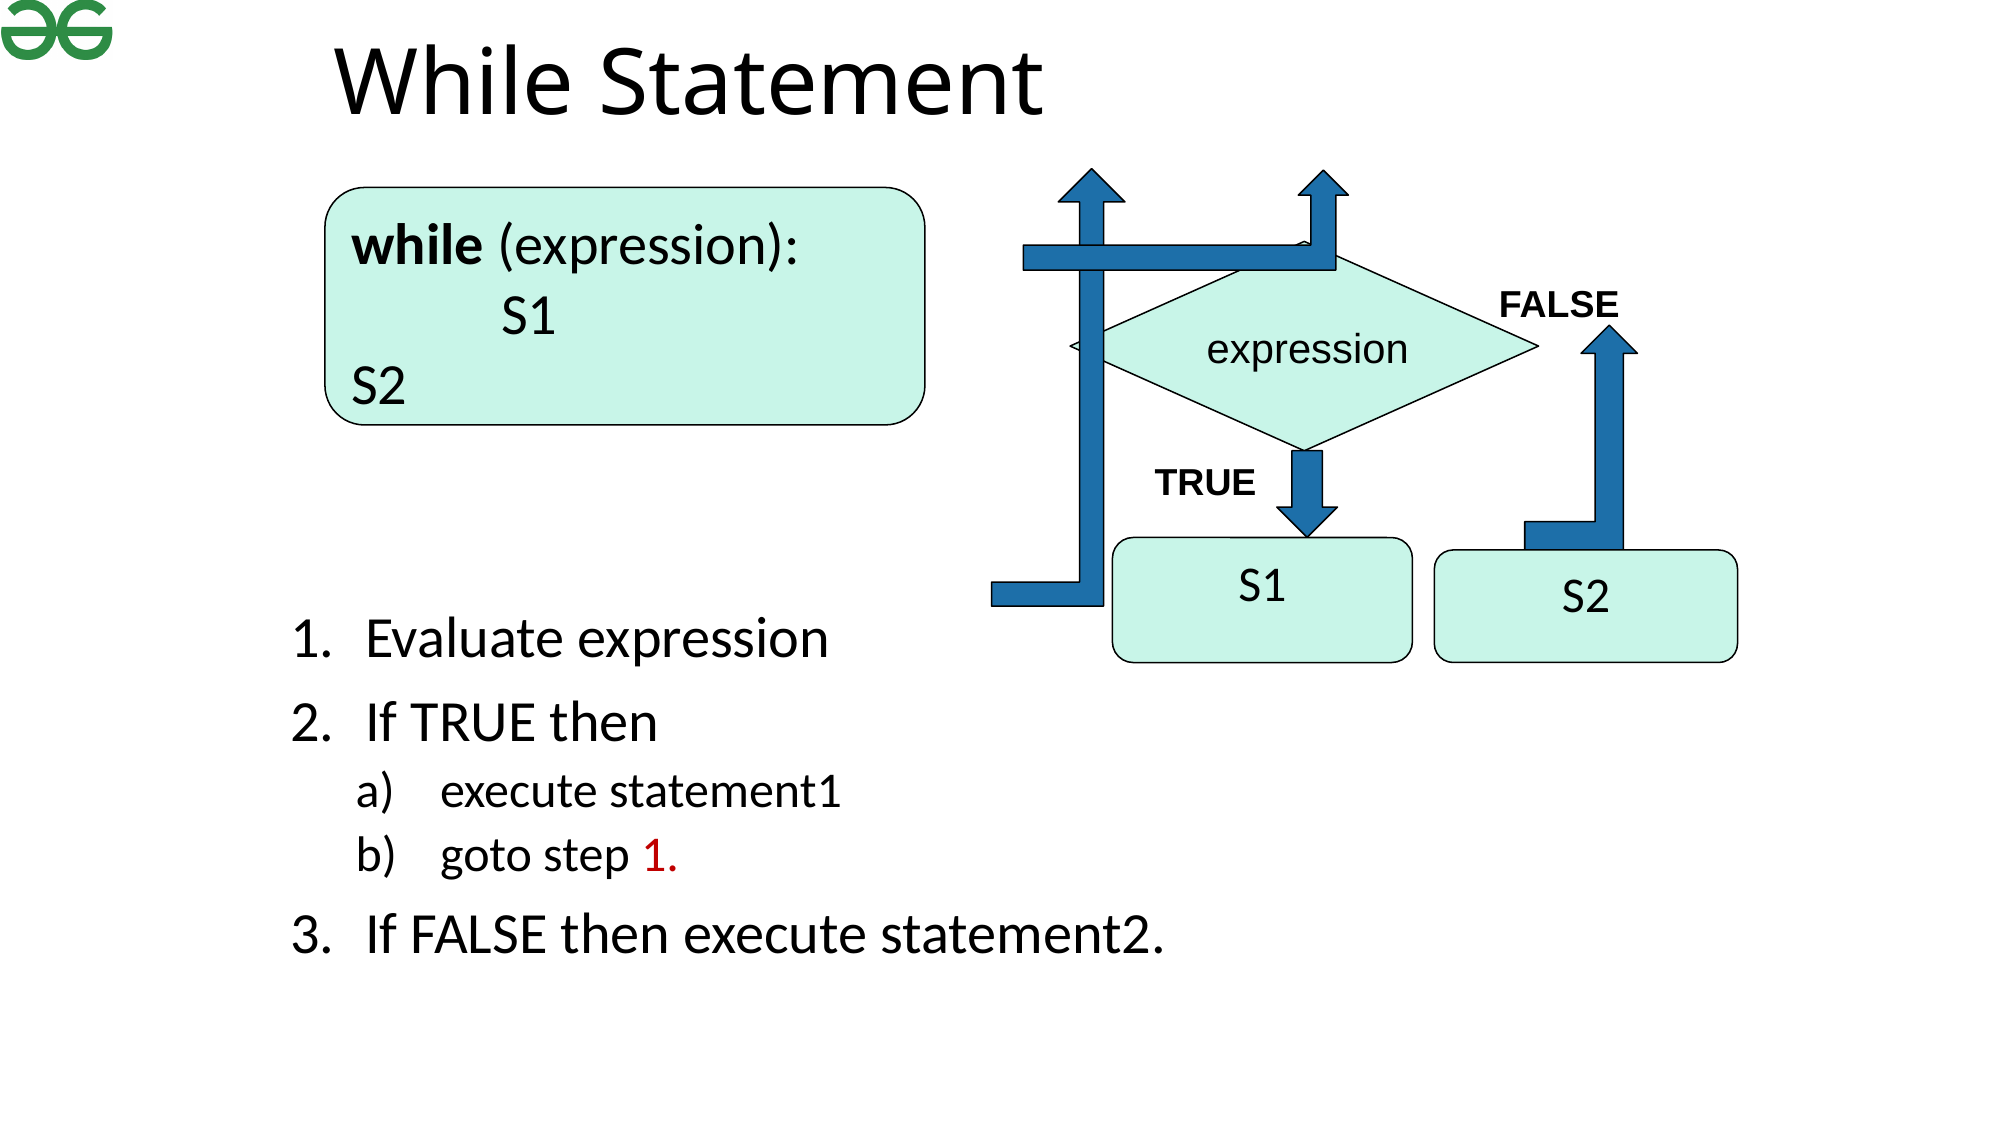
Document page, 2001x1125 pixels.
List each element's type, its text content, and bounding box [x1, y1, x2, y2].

picture [1, 0, 113, 60]
text_box [1276, 450, 1338, 537]
text_box FALSE [1484, 272, 1635, 333]
text_box [1058, 168, 1125, 245]
list Evaluate expression If TRUE then execute statement1 goto step 1. If FALSE then execute statement2. [275, 600, 1738, 1013]
text_box [991, 271, 1104, 607]
text_box TRUE [1139, 450, 1272, 511]
text_box S2 [1434, 549, 1738, 663]
title While Statement [318, 2, 1594, 169]
text_box [1070, 342, 1079, 351]
text_box [1023, 170, 1349, 271]
text_box while (expression): S1 S2 [324, 187, 925, 425]
text_box [1524, 325, 1638, 549]
text_box S1 [1112, 537, 1413, 663]
text_box [1104, 255, 1539, 450]
text_box [1296, 241, 1310, 245]
text_box expression [1191, 314, 1425, 380]
